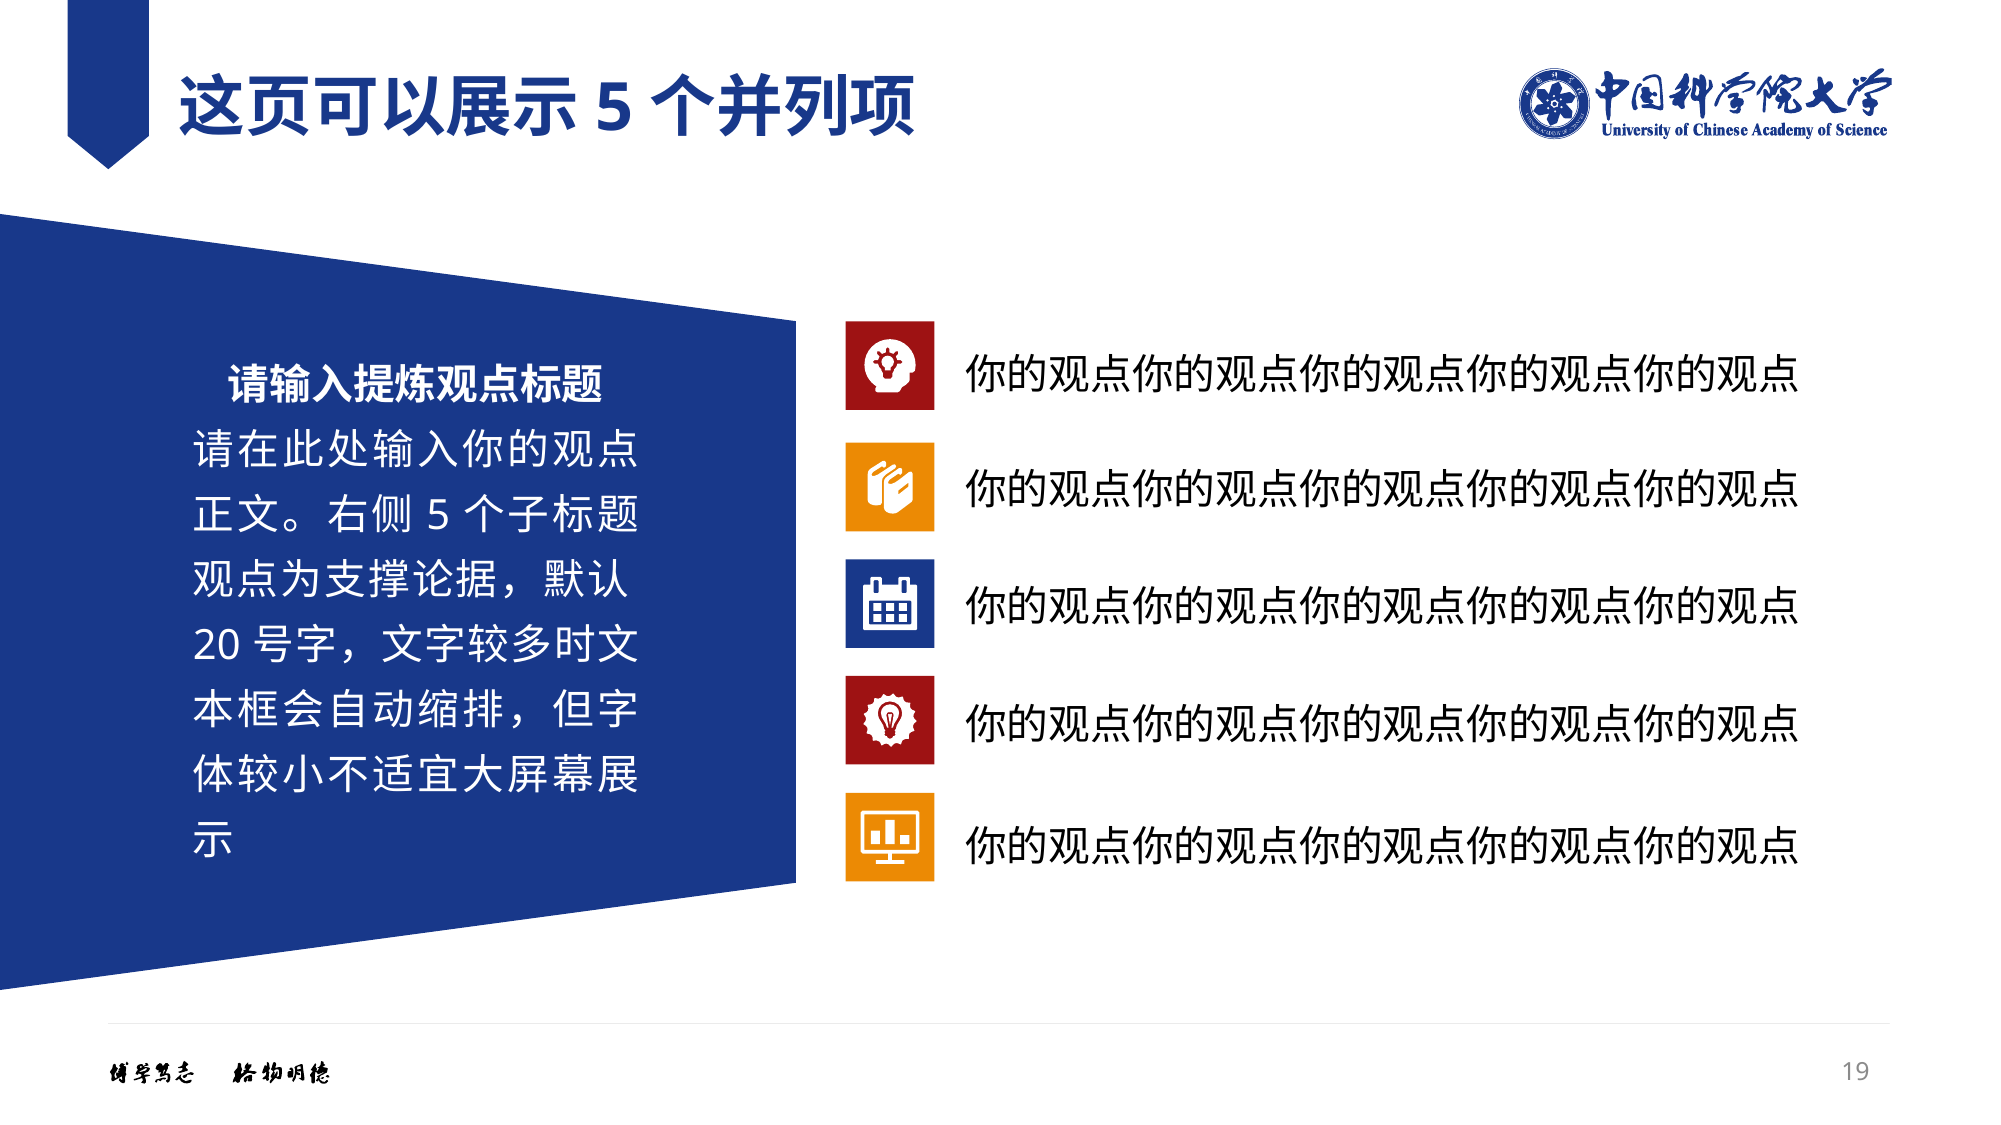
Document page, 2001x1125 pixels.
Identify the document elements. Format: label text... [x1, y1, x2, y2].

text_box [845, 792, 935, 882]
text_box 你的观点你的观点你的观点你的观点你的观点 [965, 657, 1841, 772]
title 这页可以展示5个并列项 [178, 39, 1519, 169]
text_box [845, 442, 935, 532]
text_box 你的观点你的观点你的观点你的观点你的观点 [965, 423, 1841, 537]
text_box [845, 320, 935, 411]
text_box 你的观点你的观点你的观点你的观点你的观点 [965, 537, 1841, 657]
text_box [864, 339, 916, 393]
text_box 你的观点你的观点你的观点你的观点你的观点 [965, 308, 1841, 423]
text_box 你的观点你的观点你的观点你的观点你的观点 [965, 772, 1841, 902]
text_box 请输入提炼观点标题 请在此处输入你的观点正文。右侧5个子标题观点为支撑论据，默认20号字，文字较多时文本框会自动缩排，但字体较小不适宜大屏幕展示 [192, 306, 639, 899]
slide_number 19 [1434, 1042, 1885, 1103]
text_box [866, 459, 914, 515]
text_box [0, 212, 797, 992]
text_box [845, 558, 935, 649]
text_box [845, 675, 935, 765]
text_box [862, 575, 919, 632]
text_box [859, 809, 921, 865]
text_box [863, 693, 917, 747]
